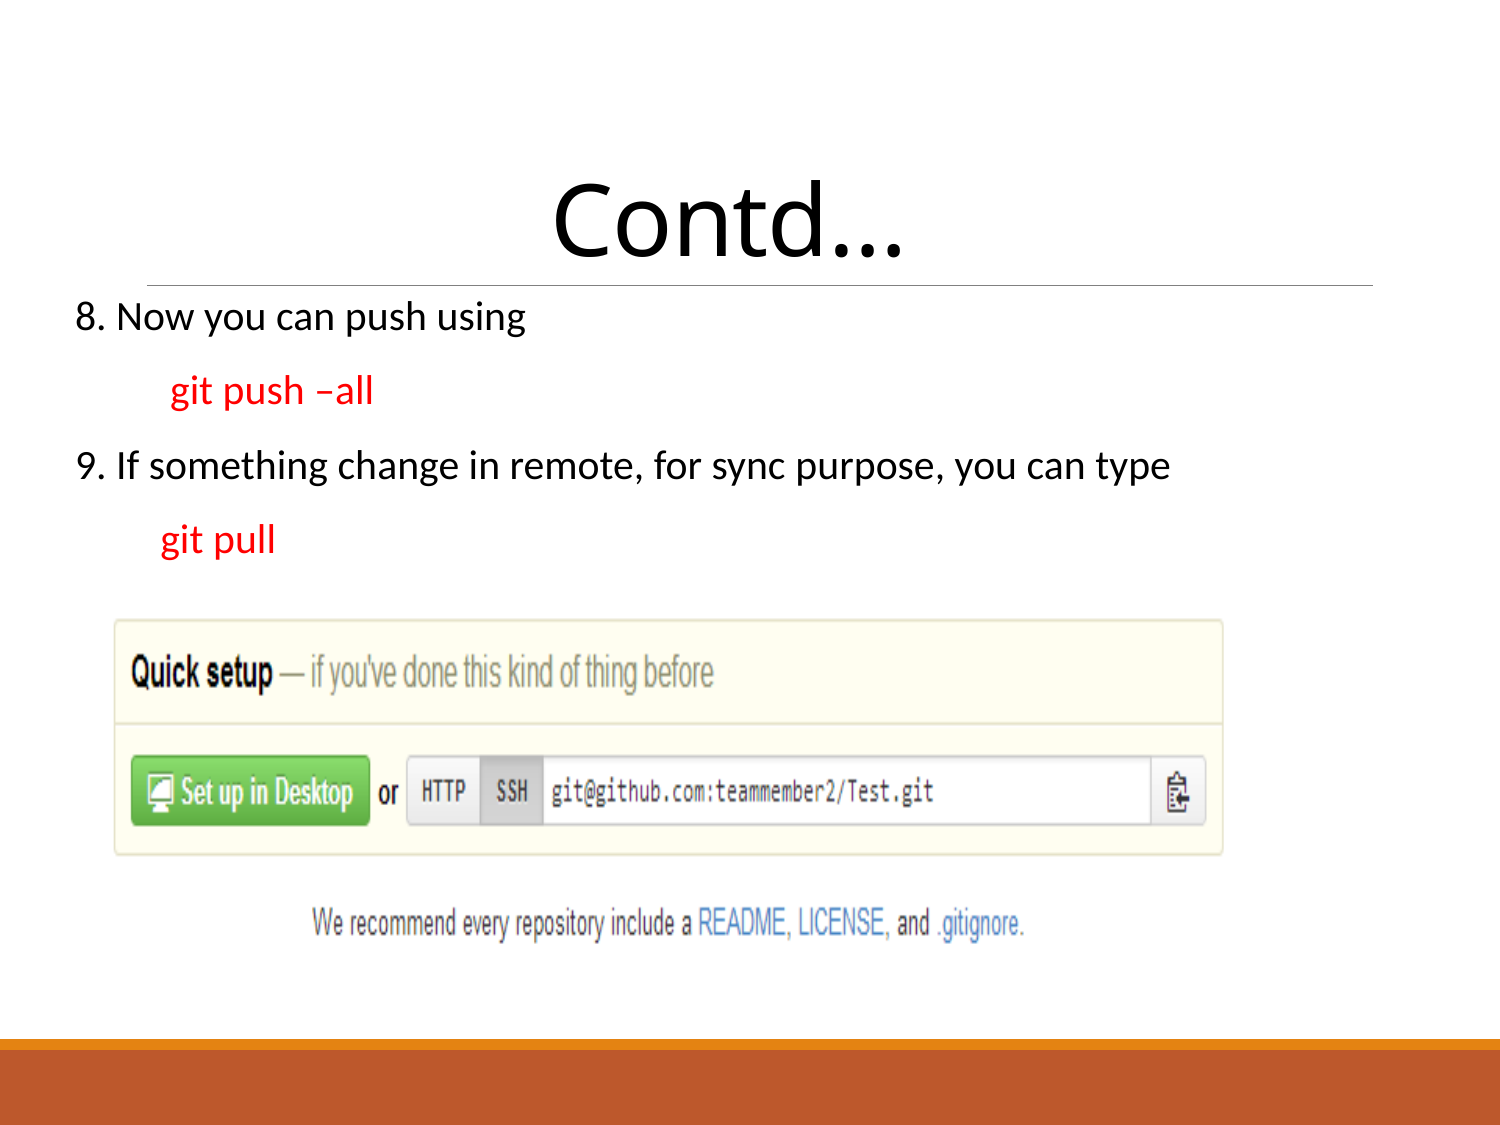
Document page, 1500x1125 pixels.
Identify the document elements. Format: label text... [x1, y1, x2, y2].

title Contd… [85, 47, 1373, 285]
list 8. Now you can push using git push –all 9. If something change in remote, for sync purpose, you can type git pull [75, 287, 1425, 1005]
picture [74, 568, 1263, 982]
